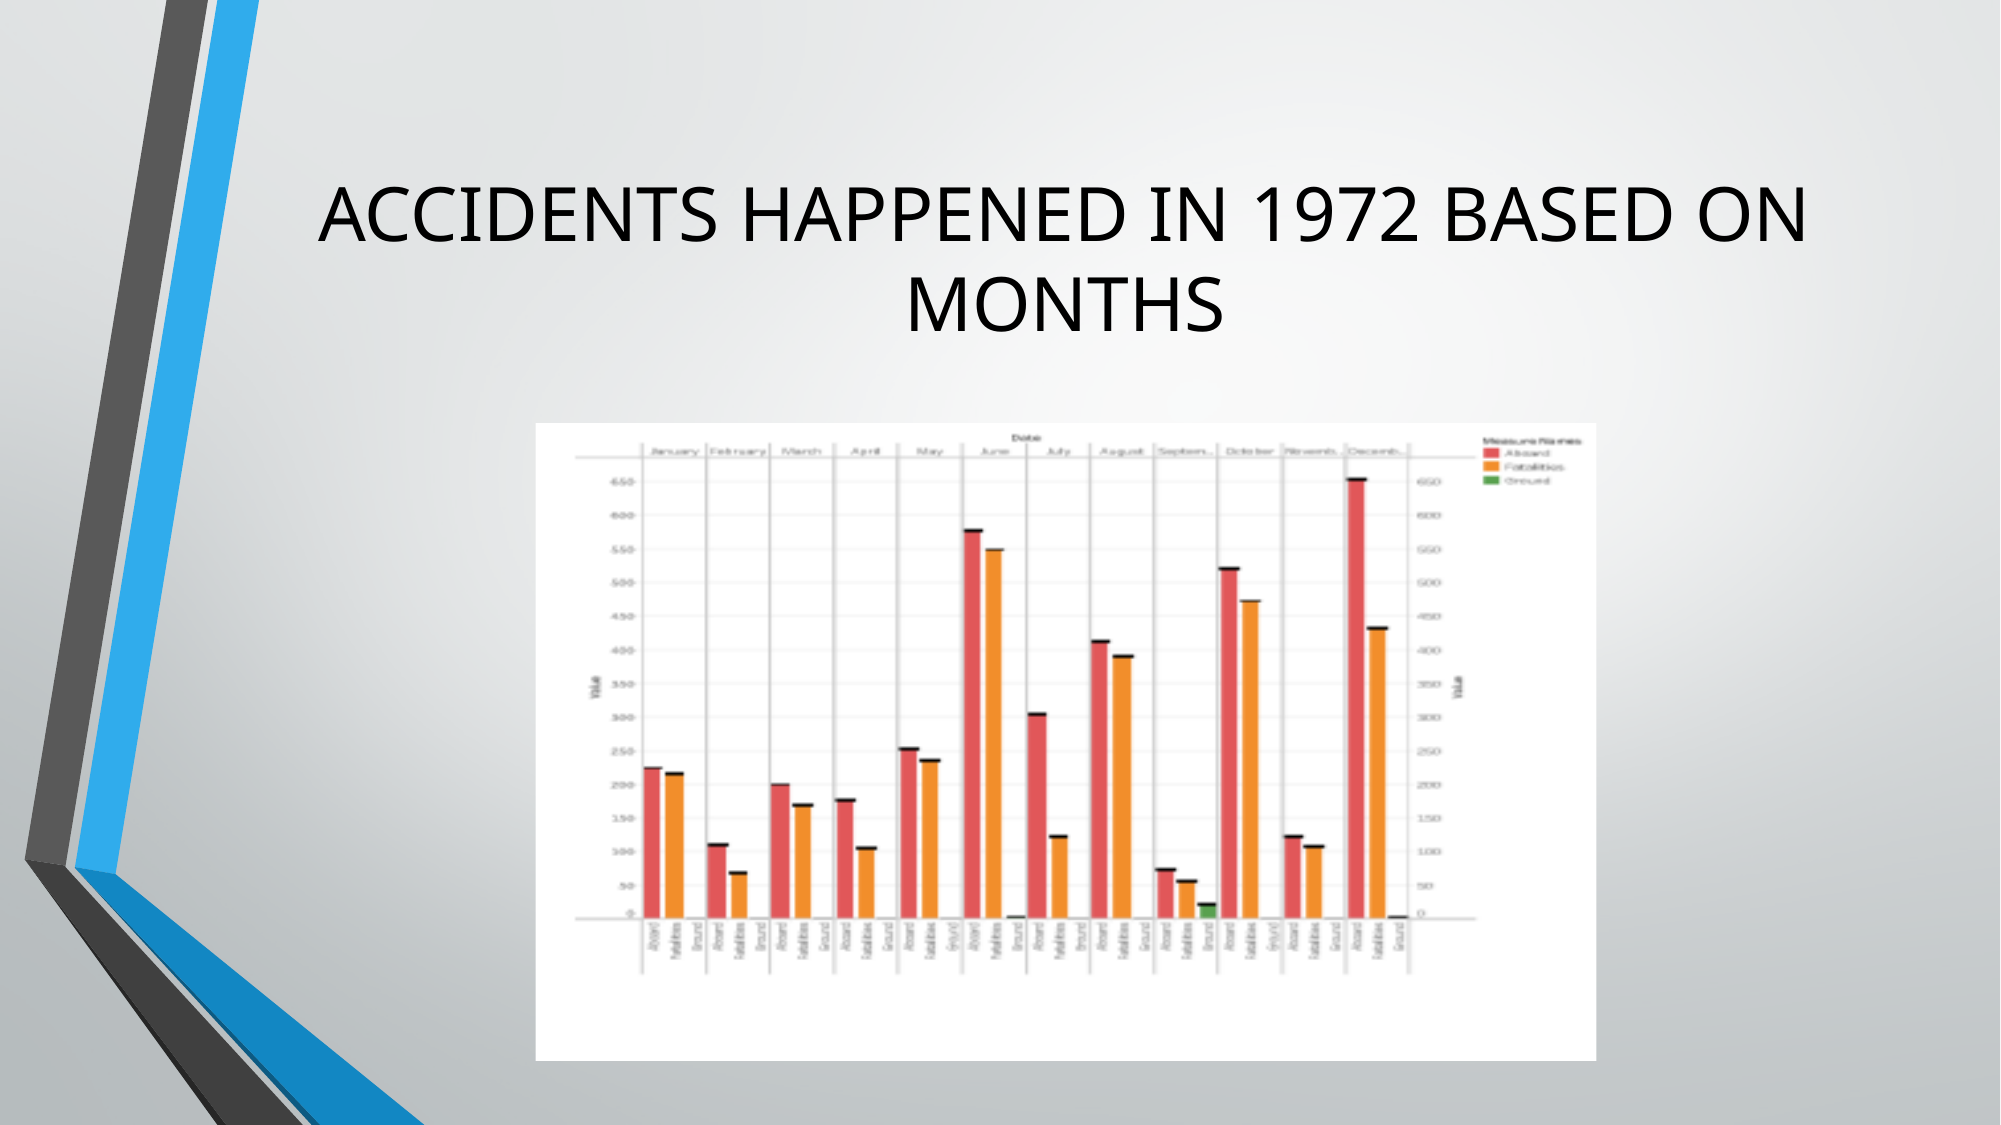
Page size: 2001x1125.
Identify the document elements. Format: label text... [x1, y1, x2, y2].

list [535, 423, 1597, 1061]
title ACCIDENTS HAPPENED IN 1972 BASED ON MONTHS [243, 112, 1887, 400]
